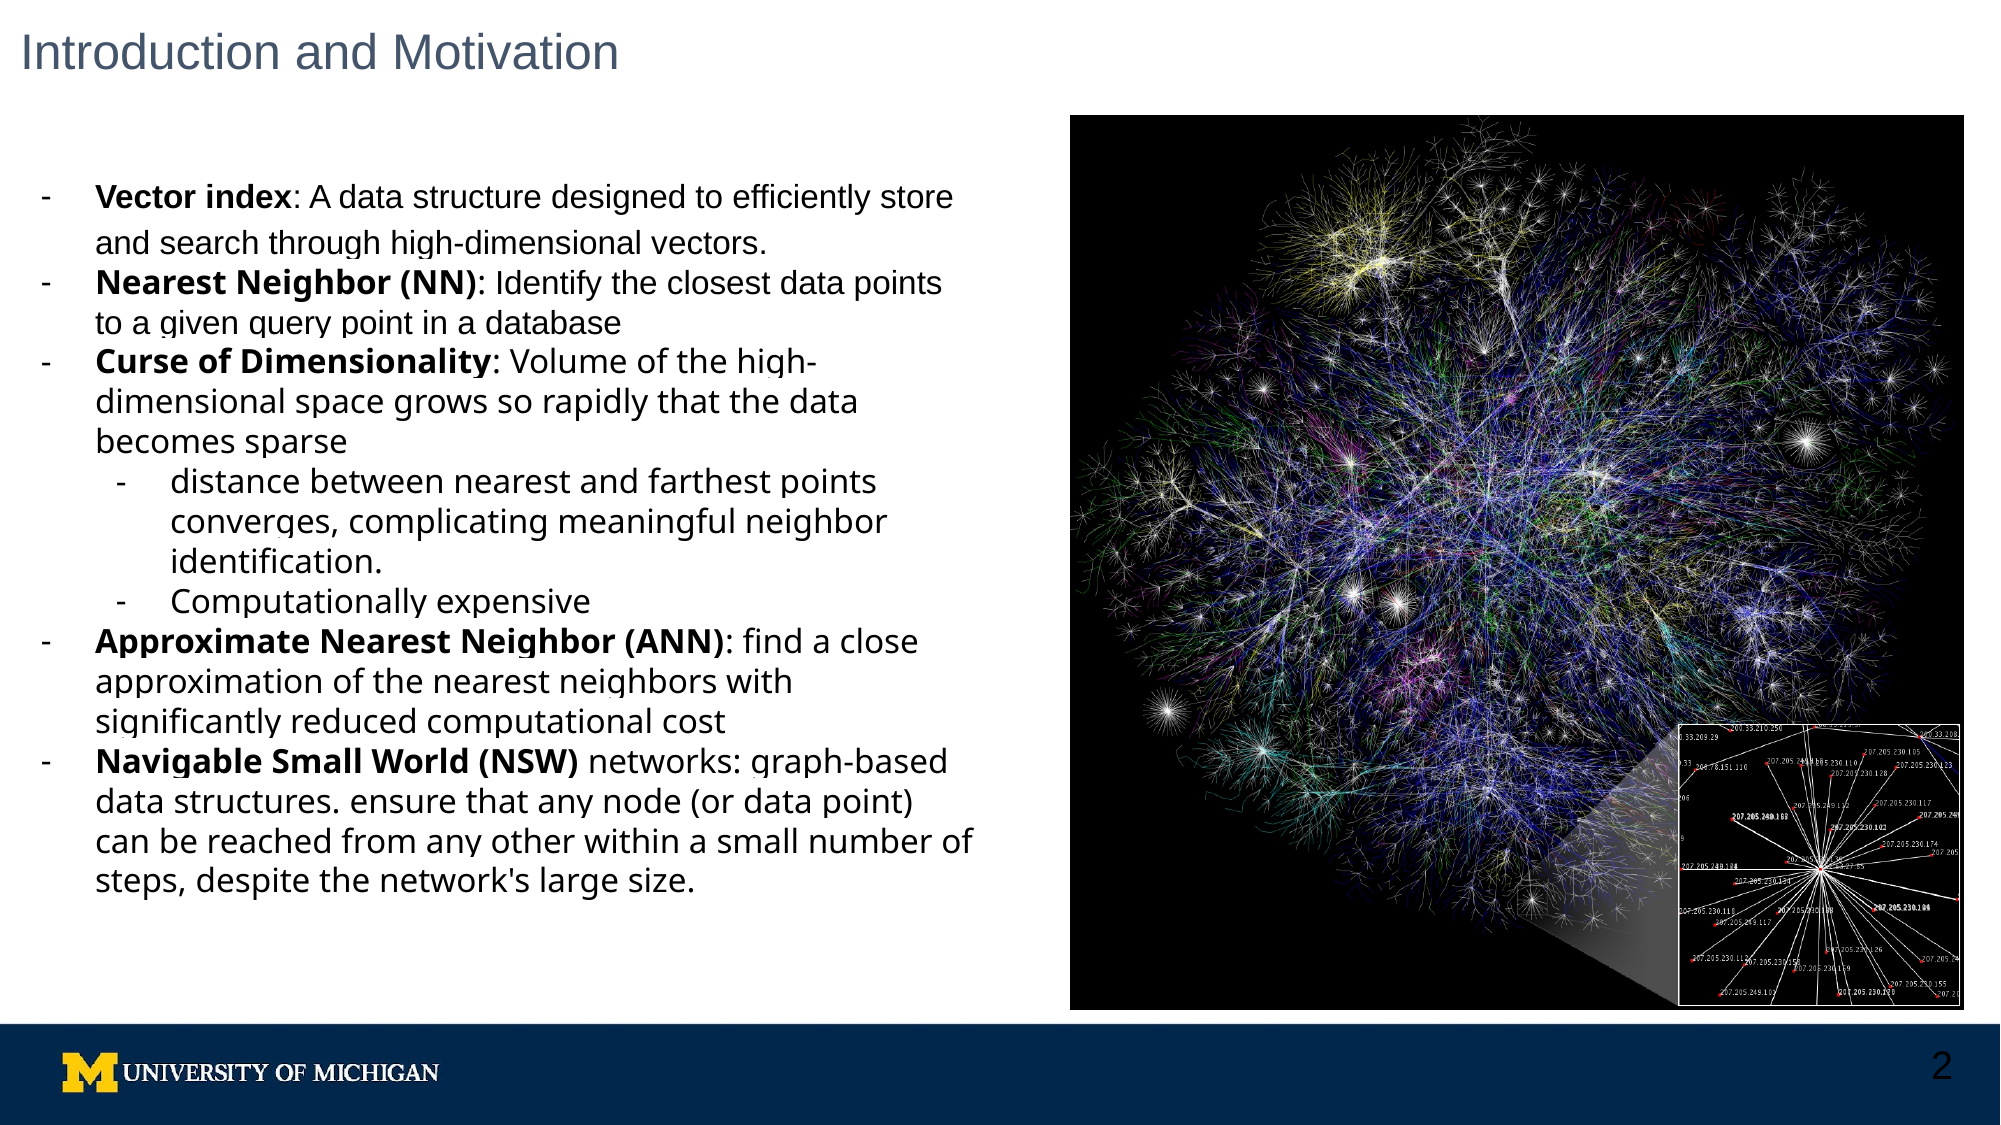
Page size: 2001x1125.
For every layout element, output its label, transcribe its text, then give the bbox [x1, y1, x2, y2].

text_box Introduction and Motivation [0, 0, 820, 100]
text_box Vector index: A data structure designed to efficiently store and search through high-dimensional vectors. Nearest Neighbor (NN): Identify the closest data points to a given query point in a database Curse of Dimensionality: Volume of the high-dimensional space grows so rapidly that the data becomes sparse distance between nearest and farthest points converges, complicating meaningful neighbor identification. Computationally expensive Approximate Nearest Neighbor (ANN): find a close approximation of the nearest neighbors with significantly reduced computational cost Navigable Small World (NSW) networks: graph-based data structures. ensure that any node (or data point) can be reached from any other within a small number of steps, despite the network's large size. [0, 149, 997, 920]
picture [0, 0, 2000, 1125]
slide_number ‹#› [1853, 1019, 1974, 1106]
